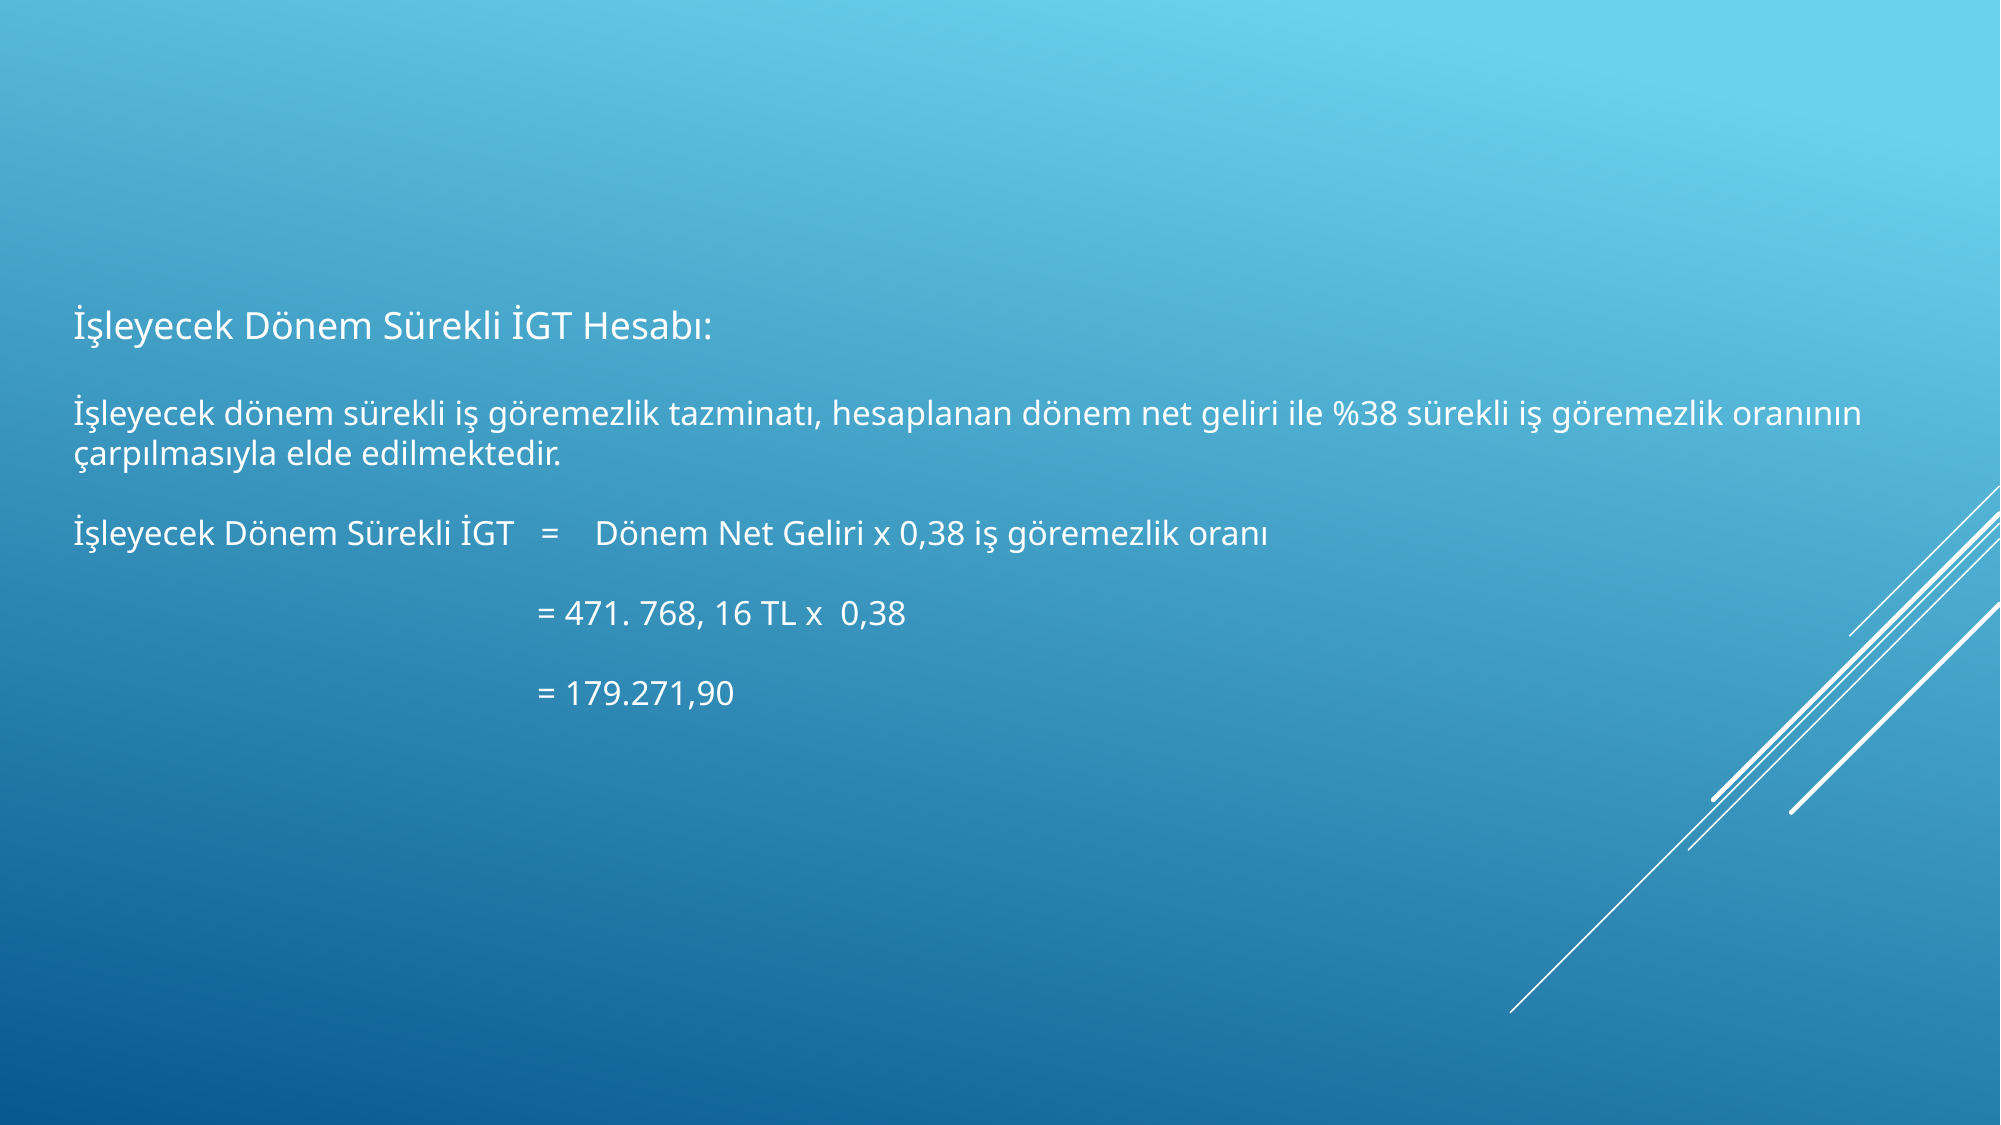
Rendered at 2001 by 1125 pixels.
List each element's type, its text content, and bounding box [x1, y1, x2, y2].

text_box İşleyecek Dönem Sürekli İGT Hesabı: İşleyecek dönem sürekli iş göremezlik tazminatı, hesaplanan dönem net geliri ile %38 sürekli iş göremezlik oranının çarpılmasıyla elde edilmektedir. İşleyecek Dönem Sürekli İGT = Dönem Net Geliri x 0,38 iş göremezlik oranı = 471. 768, 16 TL x 0,38 = 179.271,90 [58, 294, 1942, 804]
